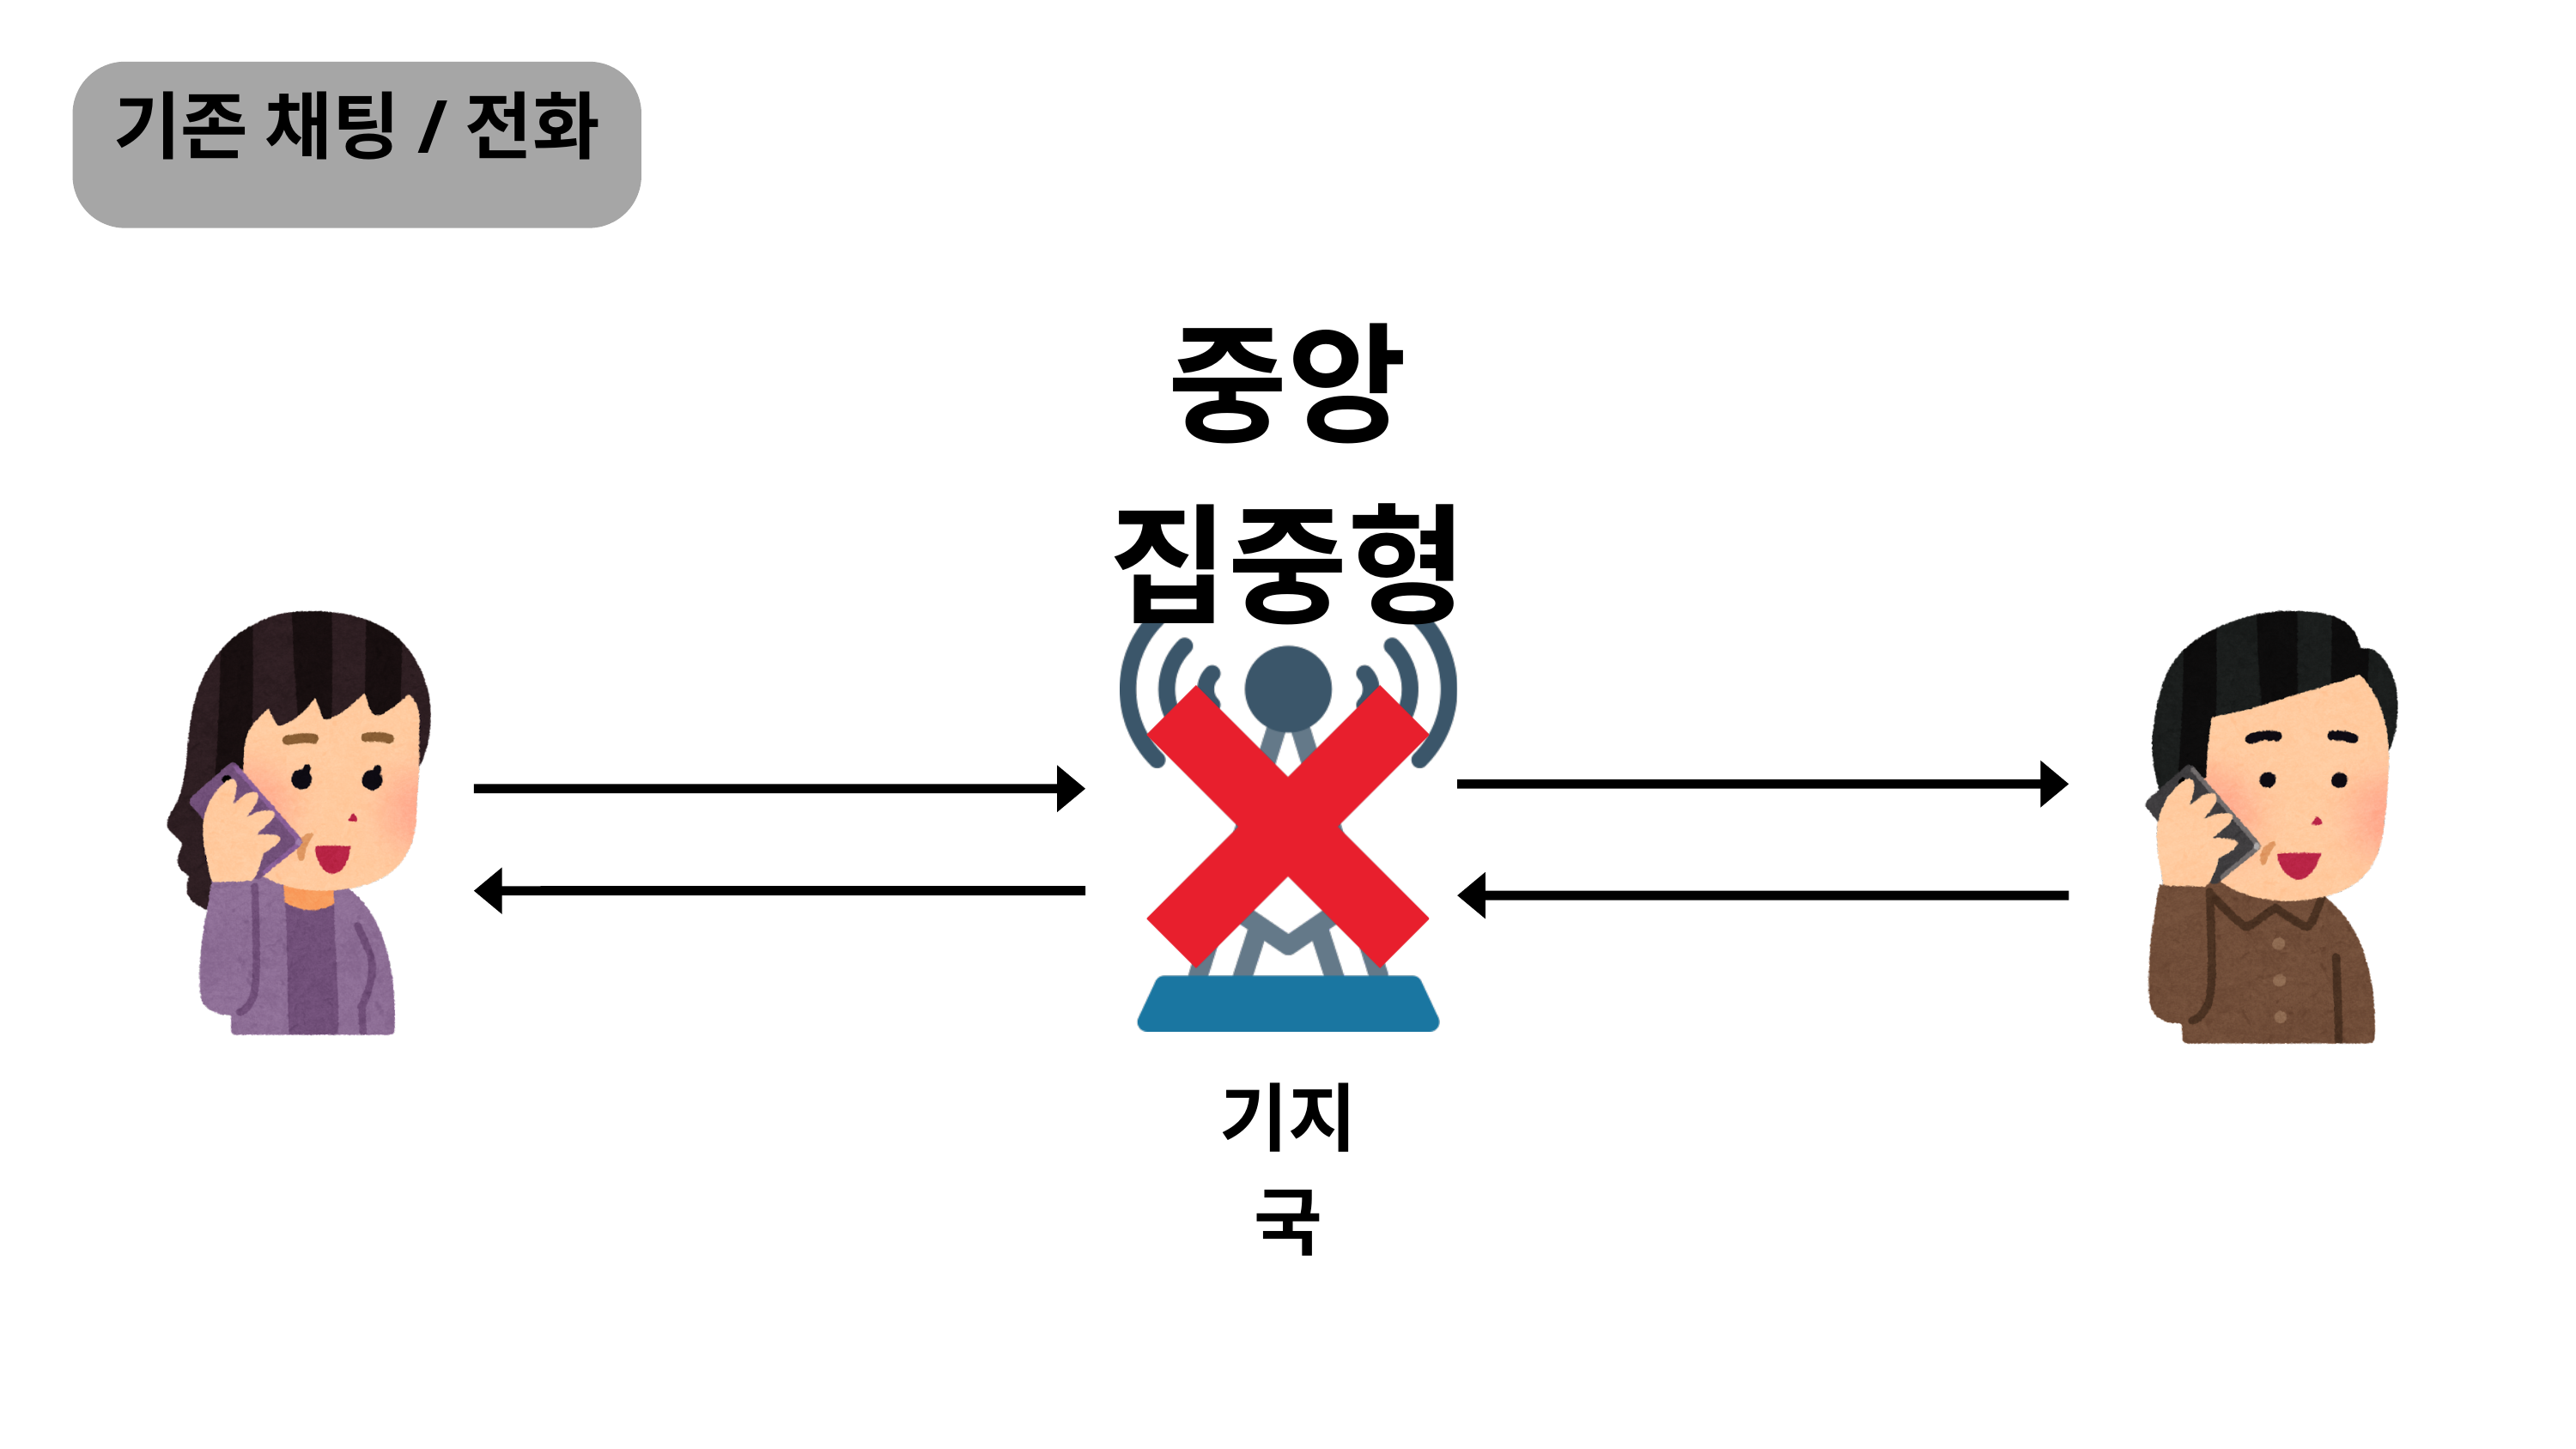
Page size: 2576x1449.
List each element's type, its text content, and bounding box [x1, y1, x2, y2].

text_box [473, 779, 1086, 798]
text_box [166, 609, 432, 1036]
text_box [1146, 685, 1430, 968]
text_box [2144, 609, 2399, 1045]
text_box [473, 882, 1086, 900]
text_box [1120, 640, 1458, 1032]
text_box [72, 61, 642, 228]
text_box [1457, 774, 2069, 793]
text_box 중앙 집중형 [976, 276, 1600, 640]
text_box [1457, 886, 2069, 905]
text_box 기지국 [1187, 1056, 1391, 1265]
